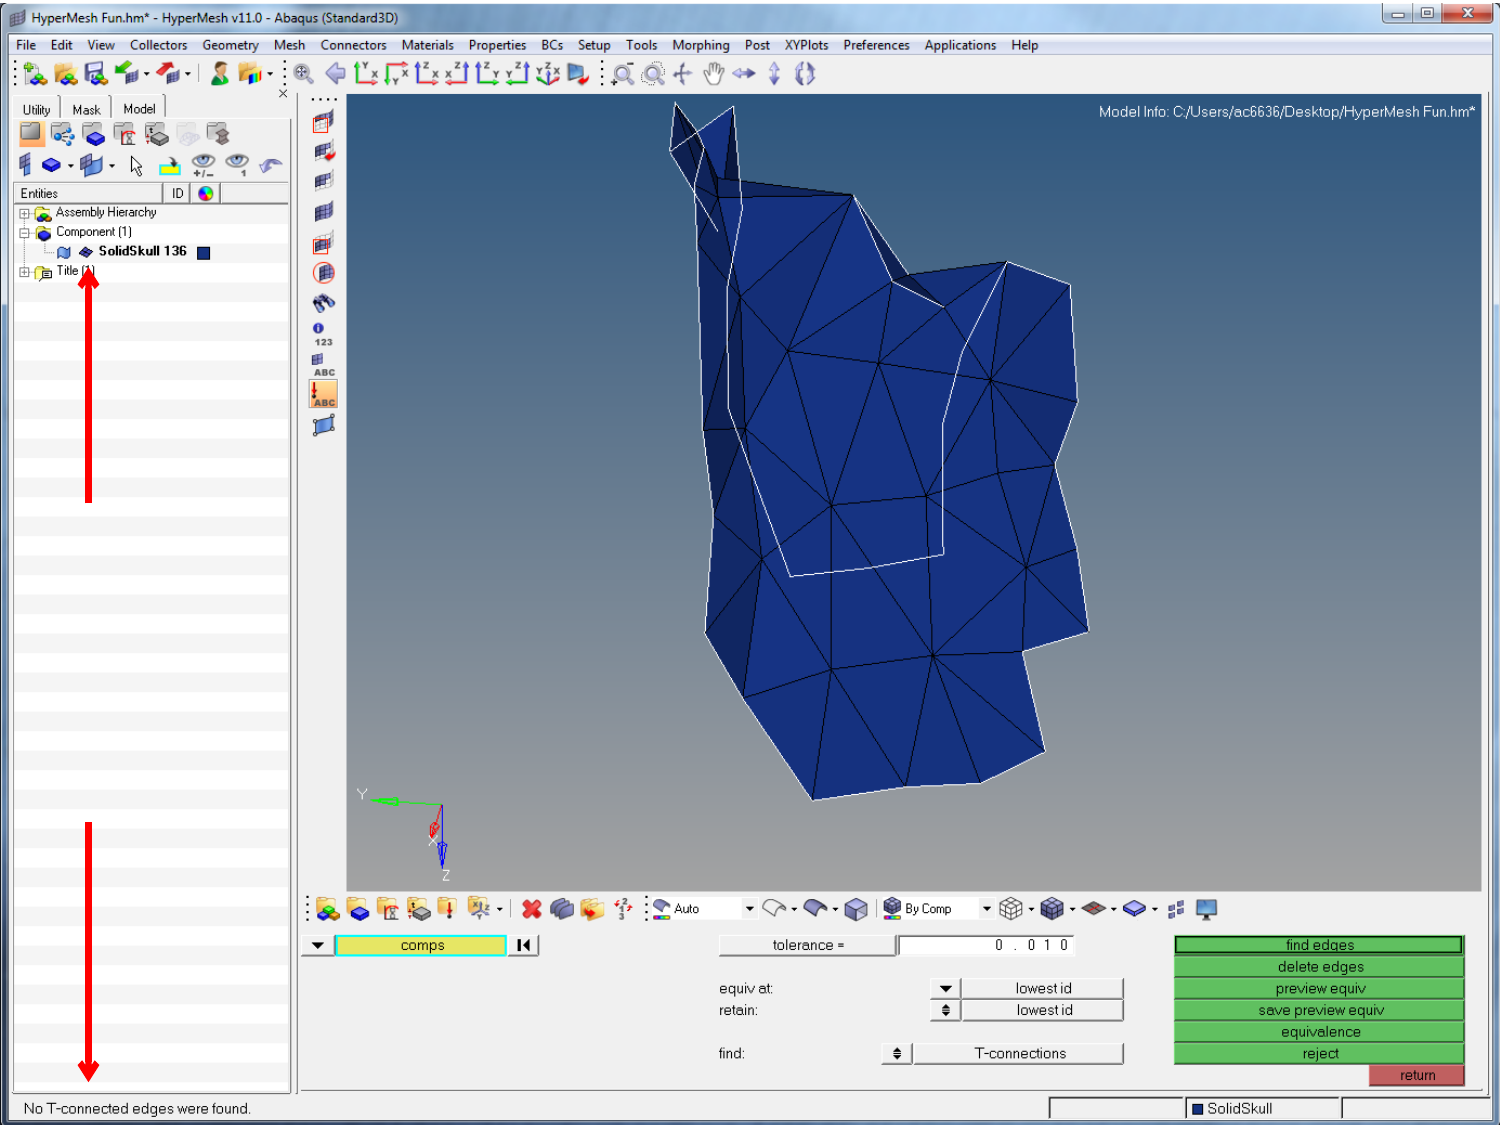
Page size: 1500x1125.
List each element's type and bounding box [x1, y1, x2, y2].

list [0, 2, 1500, 1125]
